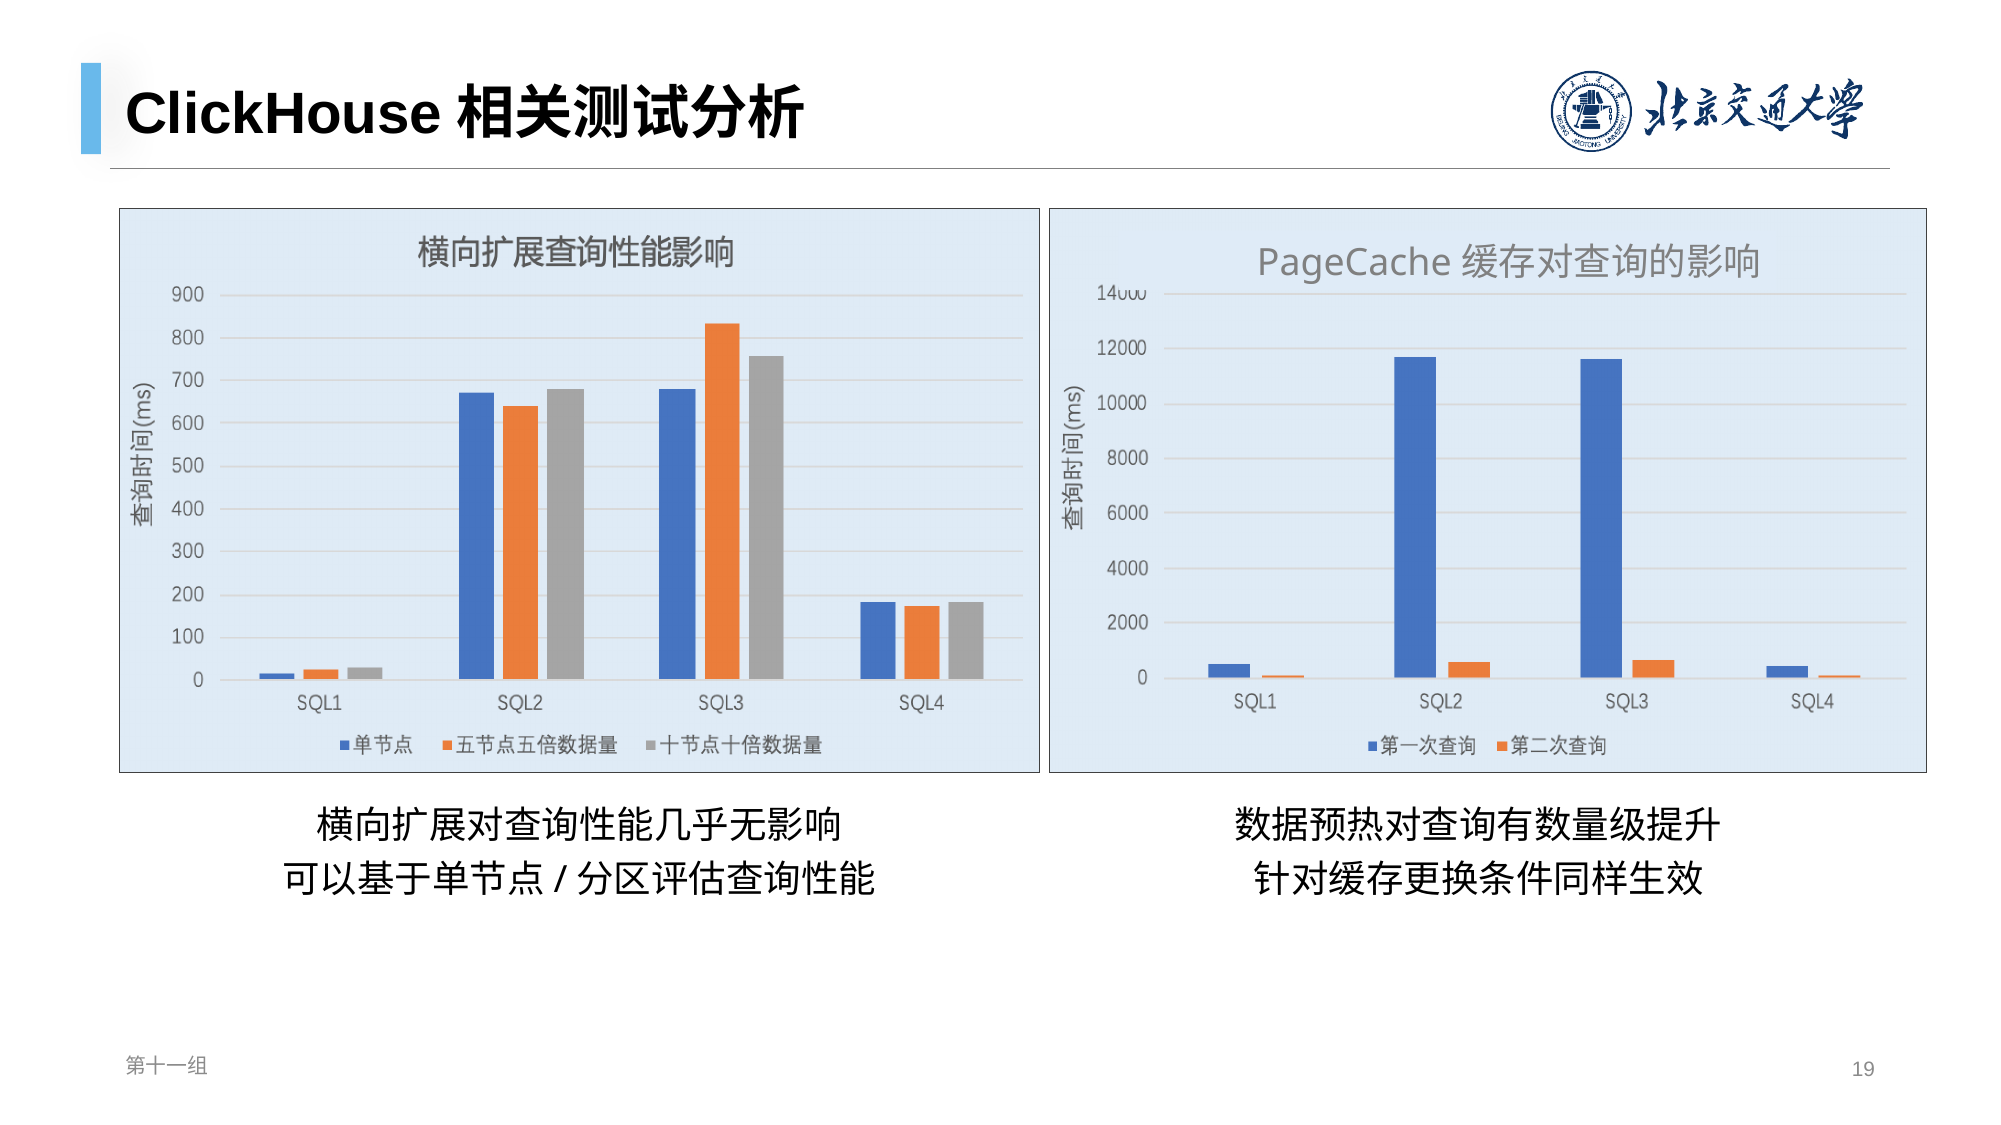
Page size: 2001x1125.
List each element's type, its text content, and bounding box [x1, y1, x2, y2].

title ClickHouse相关测试分析 [109, 0, 1890, 154]
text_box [119, 208, 1927, 905]
footer 第十一组 [109, 1050, 790, 1085]
picture [1529, 154, 1890, 184]
slide_number 19 [1412, 1050, 1890, 1085]
